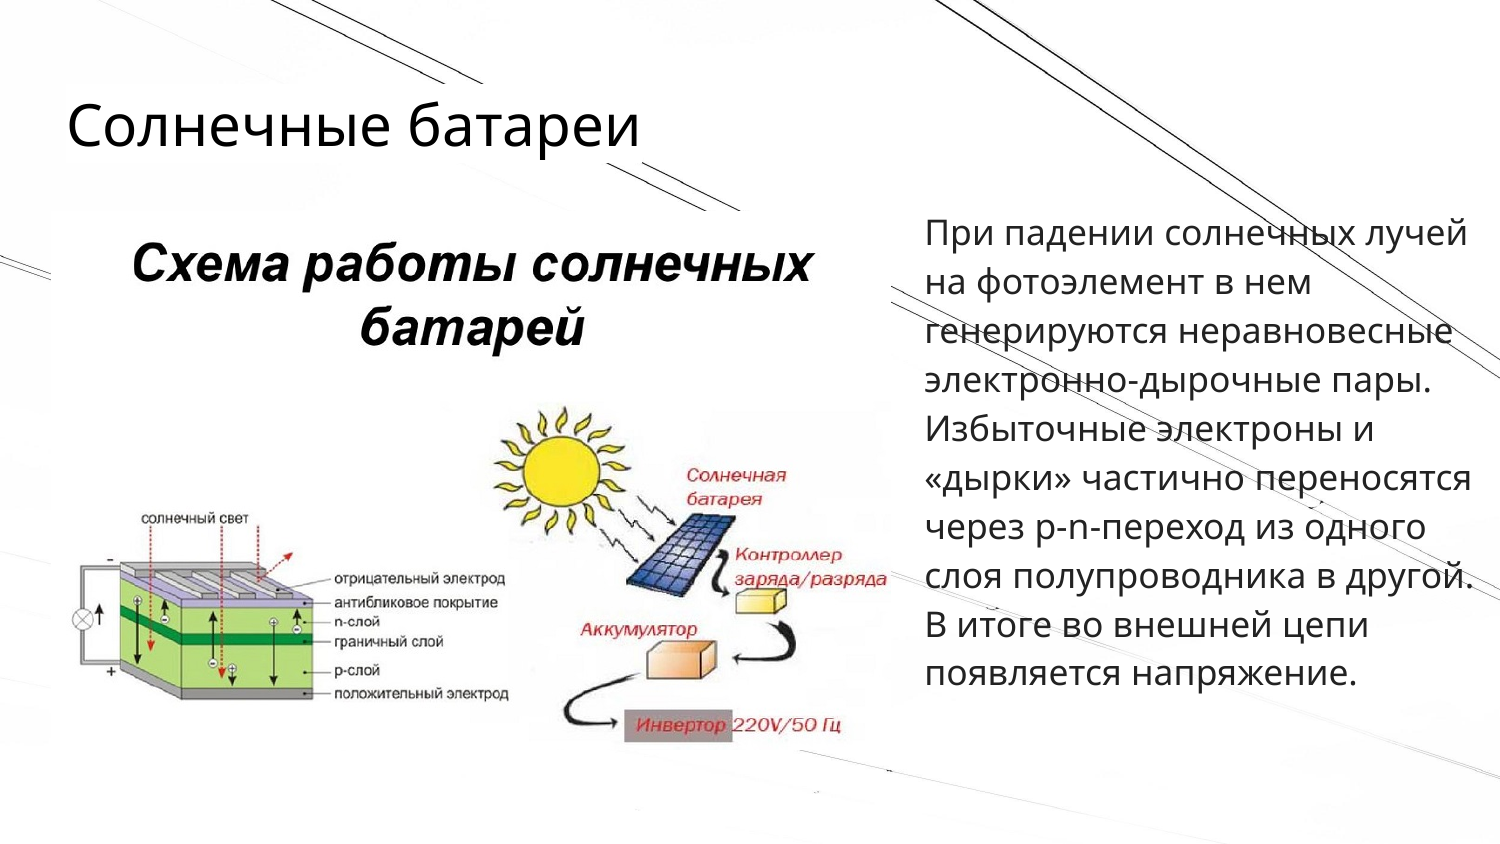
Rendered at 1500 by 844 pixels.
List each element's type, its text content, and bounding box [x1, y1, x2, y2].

title Солнечные батареи [51, 72, 1449, 167]
list При падении солнечных лучей на фотоэлемент в нем генерируются неравновесные электронно-дырочные пары. Избыточные электроны и «дырки» частично переносятся через p-n-переход из одного слоя полупроводника в другой. В итоге во внешней цепи появляется напряжение. [909, 189, 1500, 823]
picture [0, 0, 1500, 844]
